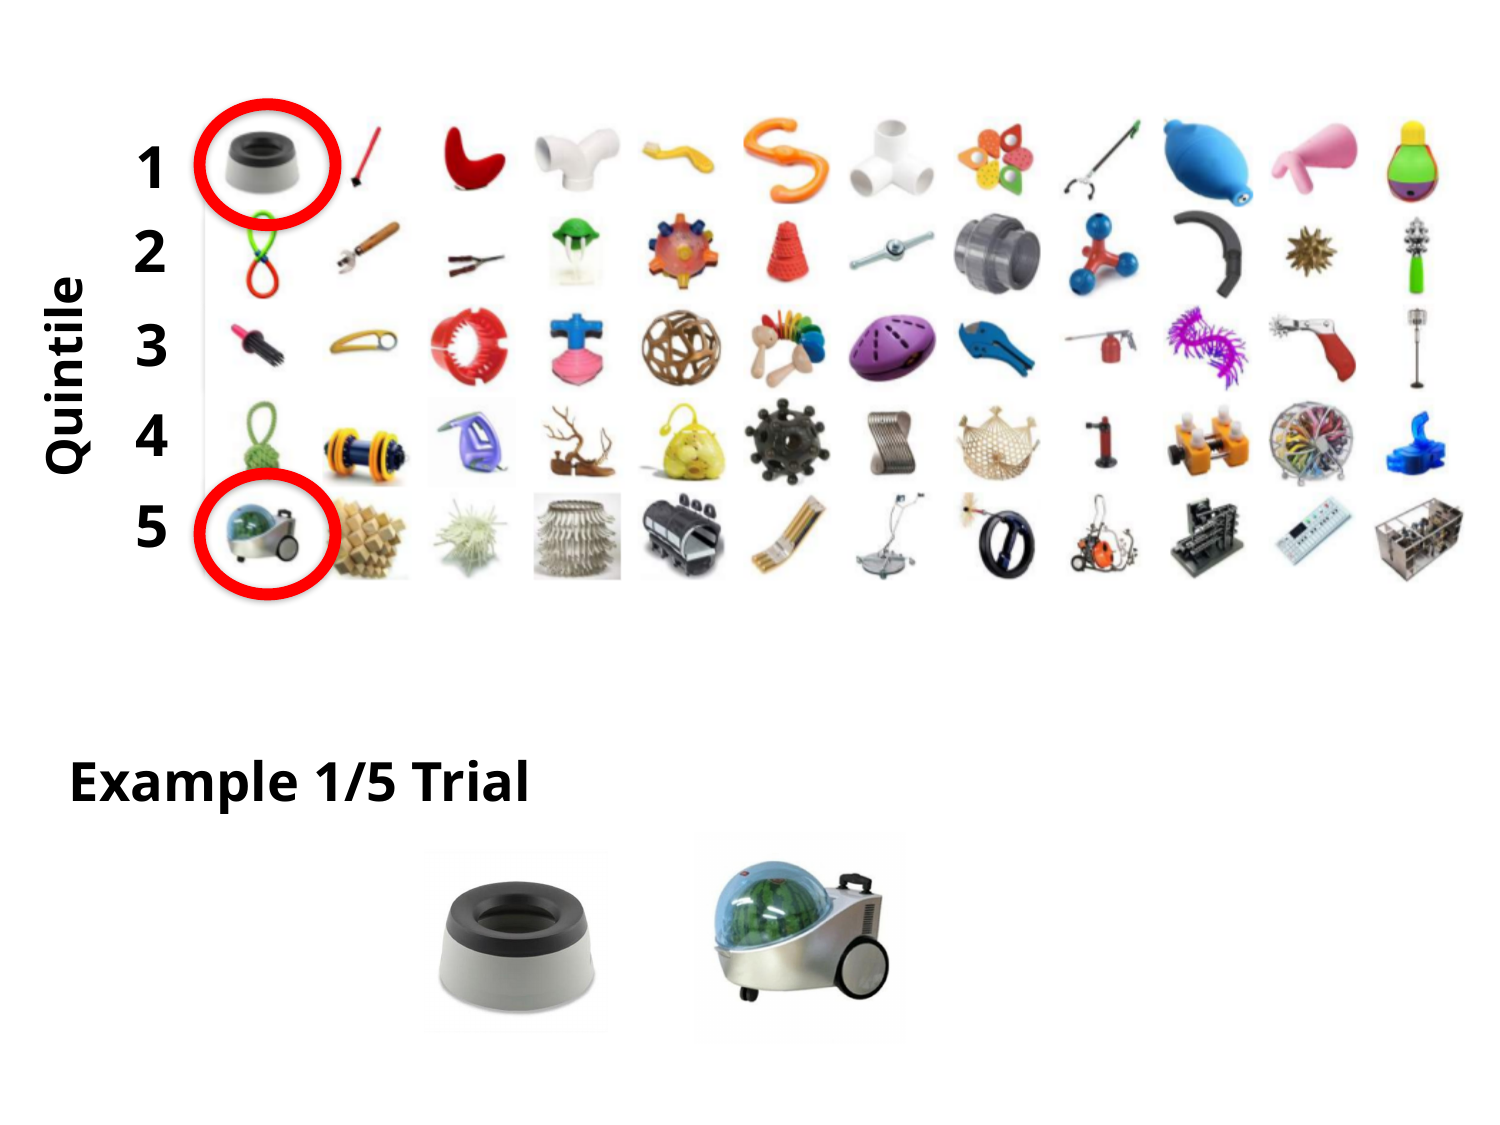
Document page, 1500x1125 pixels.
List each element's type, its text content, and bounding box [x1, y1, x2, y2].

list Example 1/5 Trial [53, 739, 1454, 865]
text_box [192, 140, 198, 190]
text_box [192, 509, 198, 559]
picture [423, 849, 609, 1034]
text_box [236, 595, 299, 602]
text_box Quintile [24, 260, 100, 493]
picture [204, 112, 1475, 585]
text_box [225, 97, 310, 109]
text_box 2 [118, 206, 182, 292]
text_box 4 [121, 390, 184, 476]
text_box 3 [120, 300, 184, 386]
text_box 1 [120, 123, 184, 208]
text_box 5 [120, 481, 184, 567]
picture [694, 832, 906, 1044]
